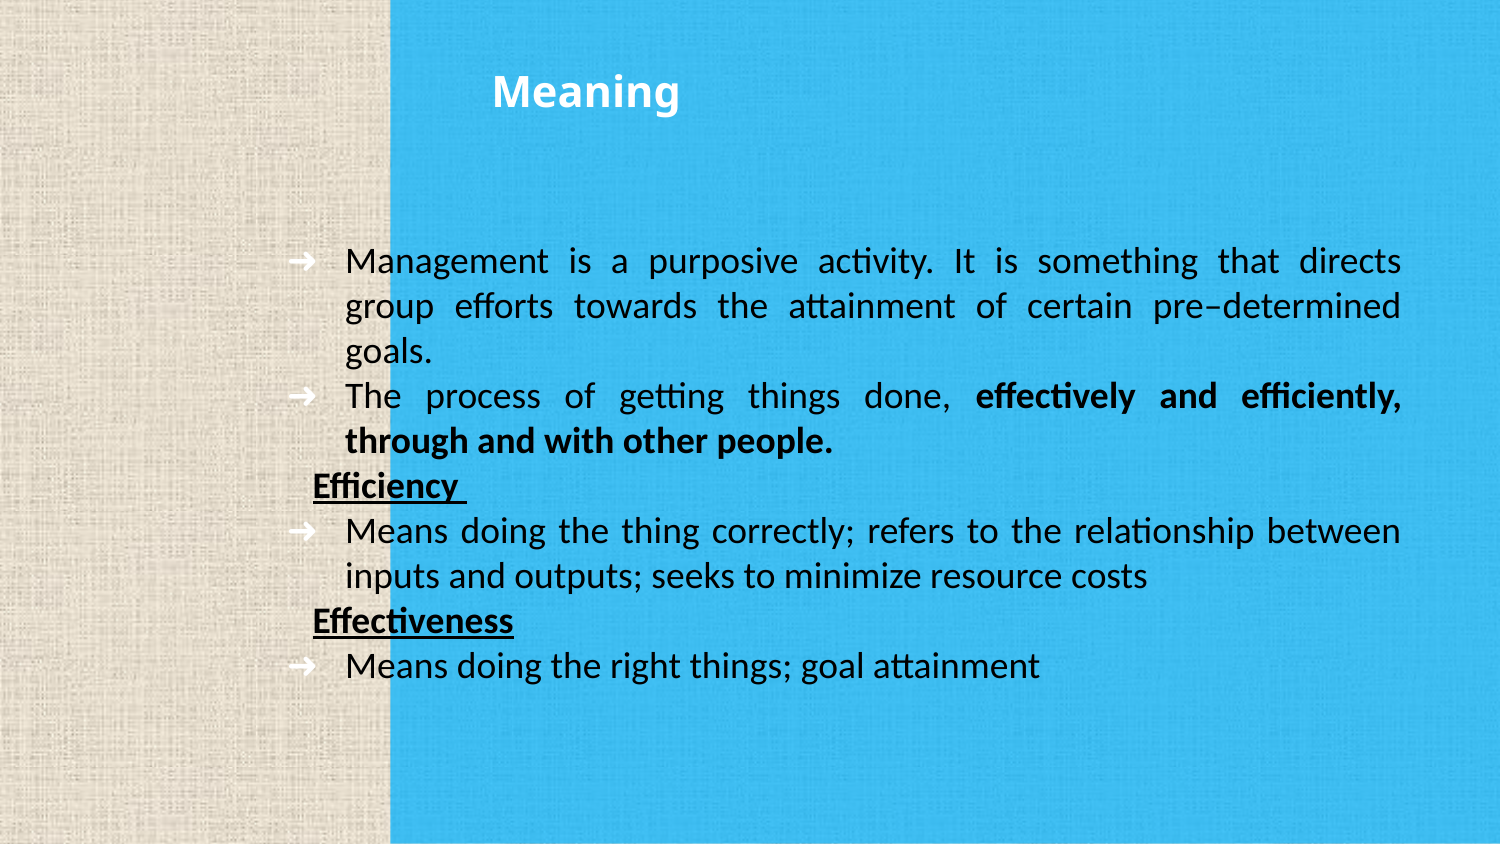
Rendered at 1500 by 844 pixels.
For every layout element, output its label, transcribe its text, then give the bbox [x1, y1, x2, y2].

title Meaning [476, 49, 1415, 133]
picture [390, 0, 1500, 844]
list Management is a purposive activity. It is something that directs group efforts towards the attainment of certain pre–determined goals. The process of getting things done, effectively and efficiently, through and with other people. Efficiency Means doing the thing correctly; refers to the relationship between inputs and outputs; seeks to minimize resource costs Effectiveness Means doing the right things; goal attainment [255, 221, 1418, 785]
